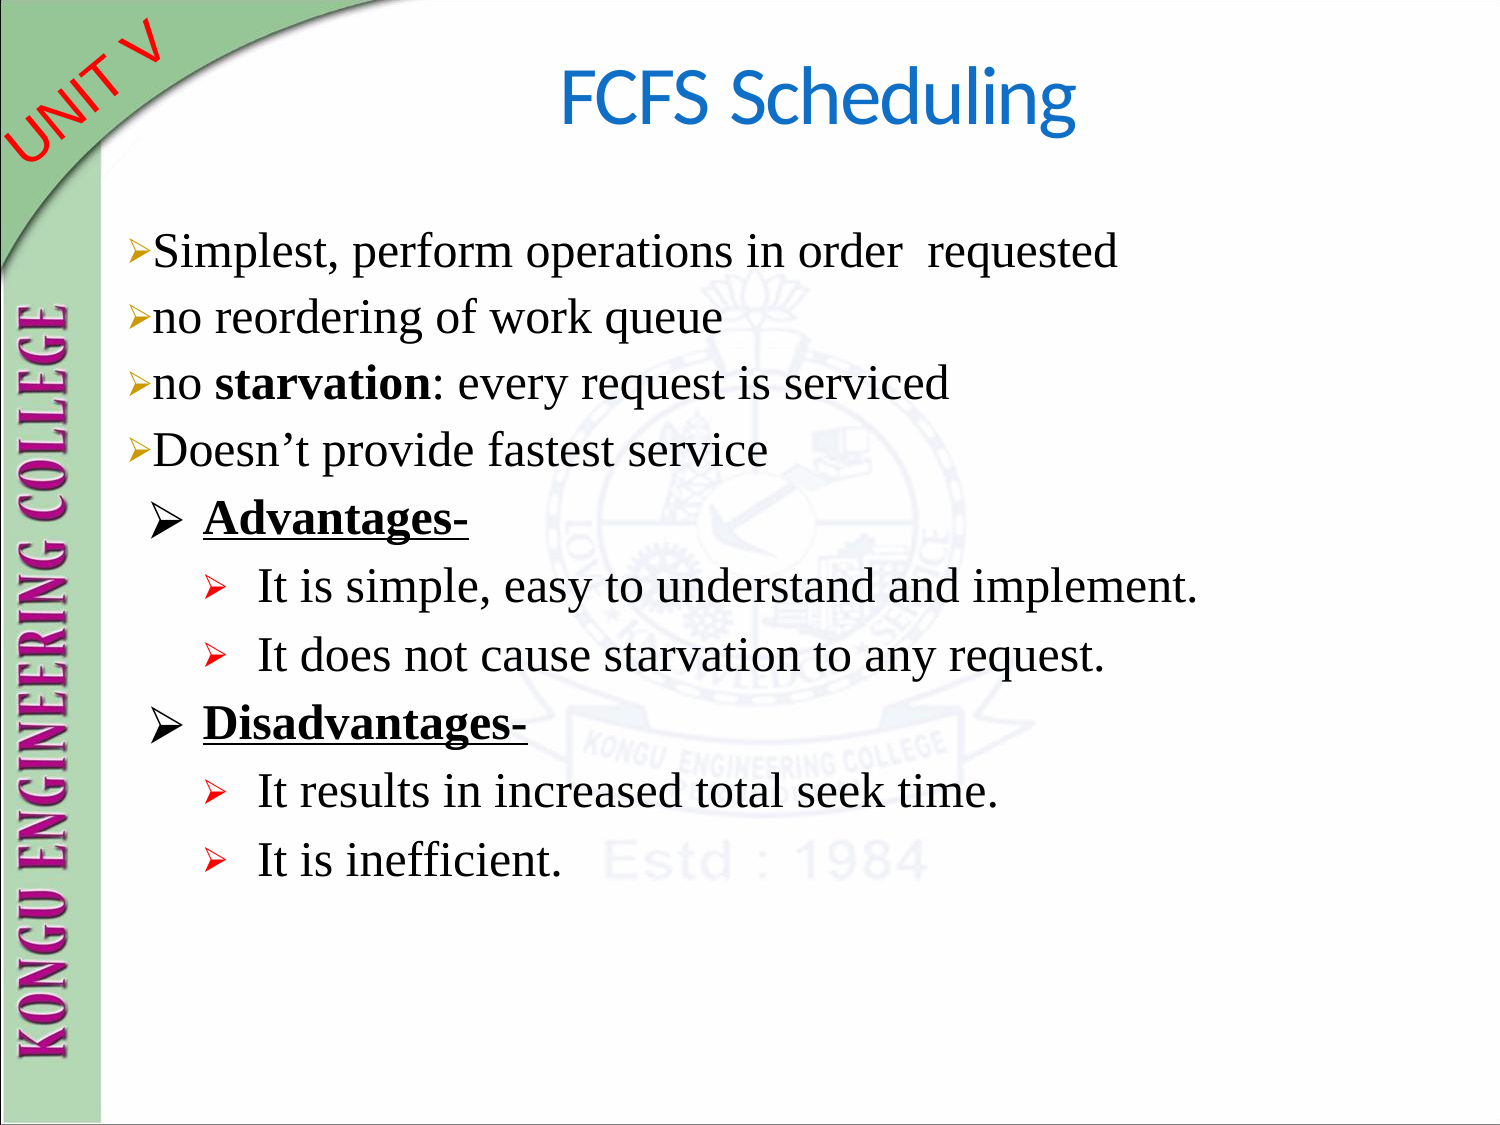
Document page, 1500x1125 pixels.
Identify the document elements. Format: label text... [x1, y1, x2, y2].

list Simplest, perform operations in order requested no reordering of work queue no starvation: every request is serviced Doesn’t provide fastest service Advantages- It is simple, easy to understand and implement. It does not cause starvation to any request. Disadvantages- It results in increased total seek time. It is inefficient. [112, 212, 1463, 933]
picture [0, 0, 1500, 1125]
title FCFS Scheduling [240, 0, 1395, 142]
